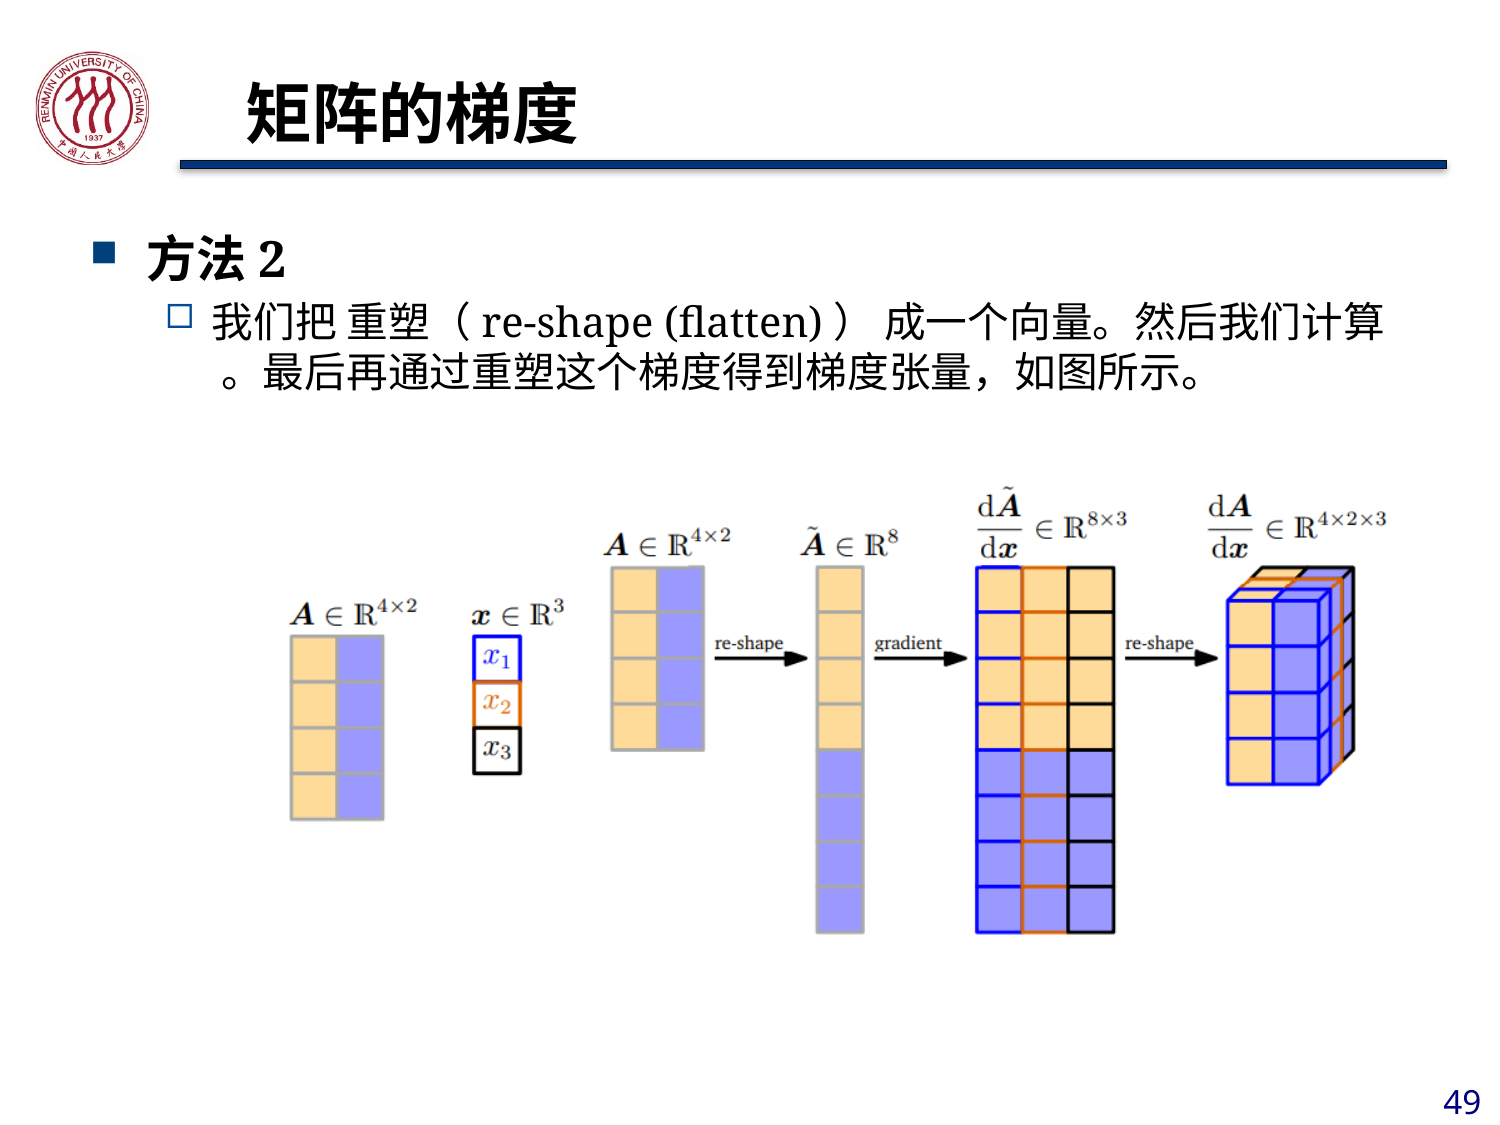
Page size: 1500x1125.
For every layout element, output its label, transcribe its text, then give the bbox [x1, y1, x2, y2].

picture [289, 597, 565, 824]
title 矩阵的梯度 [198, 18, 1407, 205]
picture [601, 485, 1388, 935]
picture [35, 51, 149, 165]
